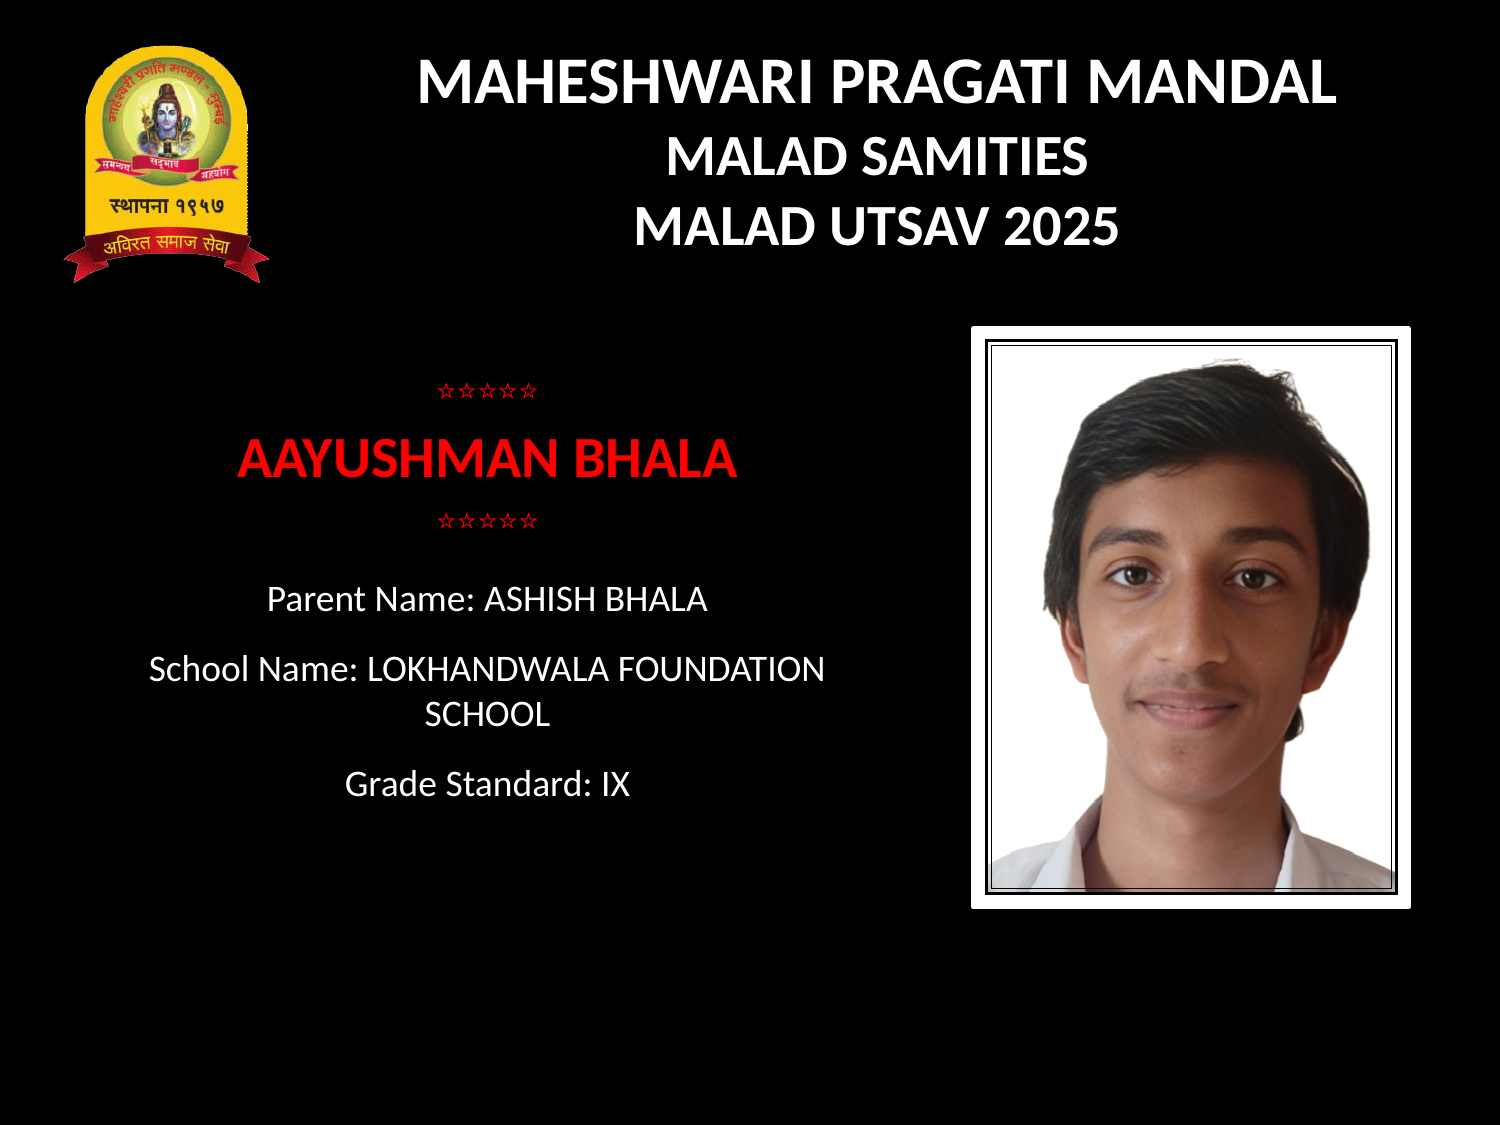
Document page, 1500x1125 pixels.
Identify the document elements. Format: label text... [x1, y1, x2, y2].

picture [974, 329, 1408, 907]
text_box ⭐⭐⭐⭐⭐ AAYUSHMAN BHALA ⭐⭐⭐⭐⭐ Parent Name: ASHISH BHALA School Name: LOKHANDWALA FOUNDATION SCHOOL Grade Standard: IX [74, 364, 900, 812]
text_box MAHESHWARI PRAGATI MANDAL MALAD SAMITIES MALAD UTSAV 2025 [401, 29, 1354, 265]
picture [29, 29, 297, 301]
